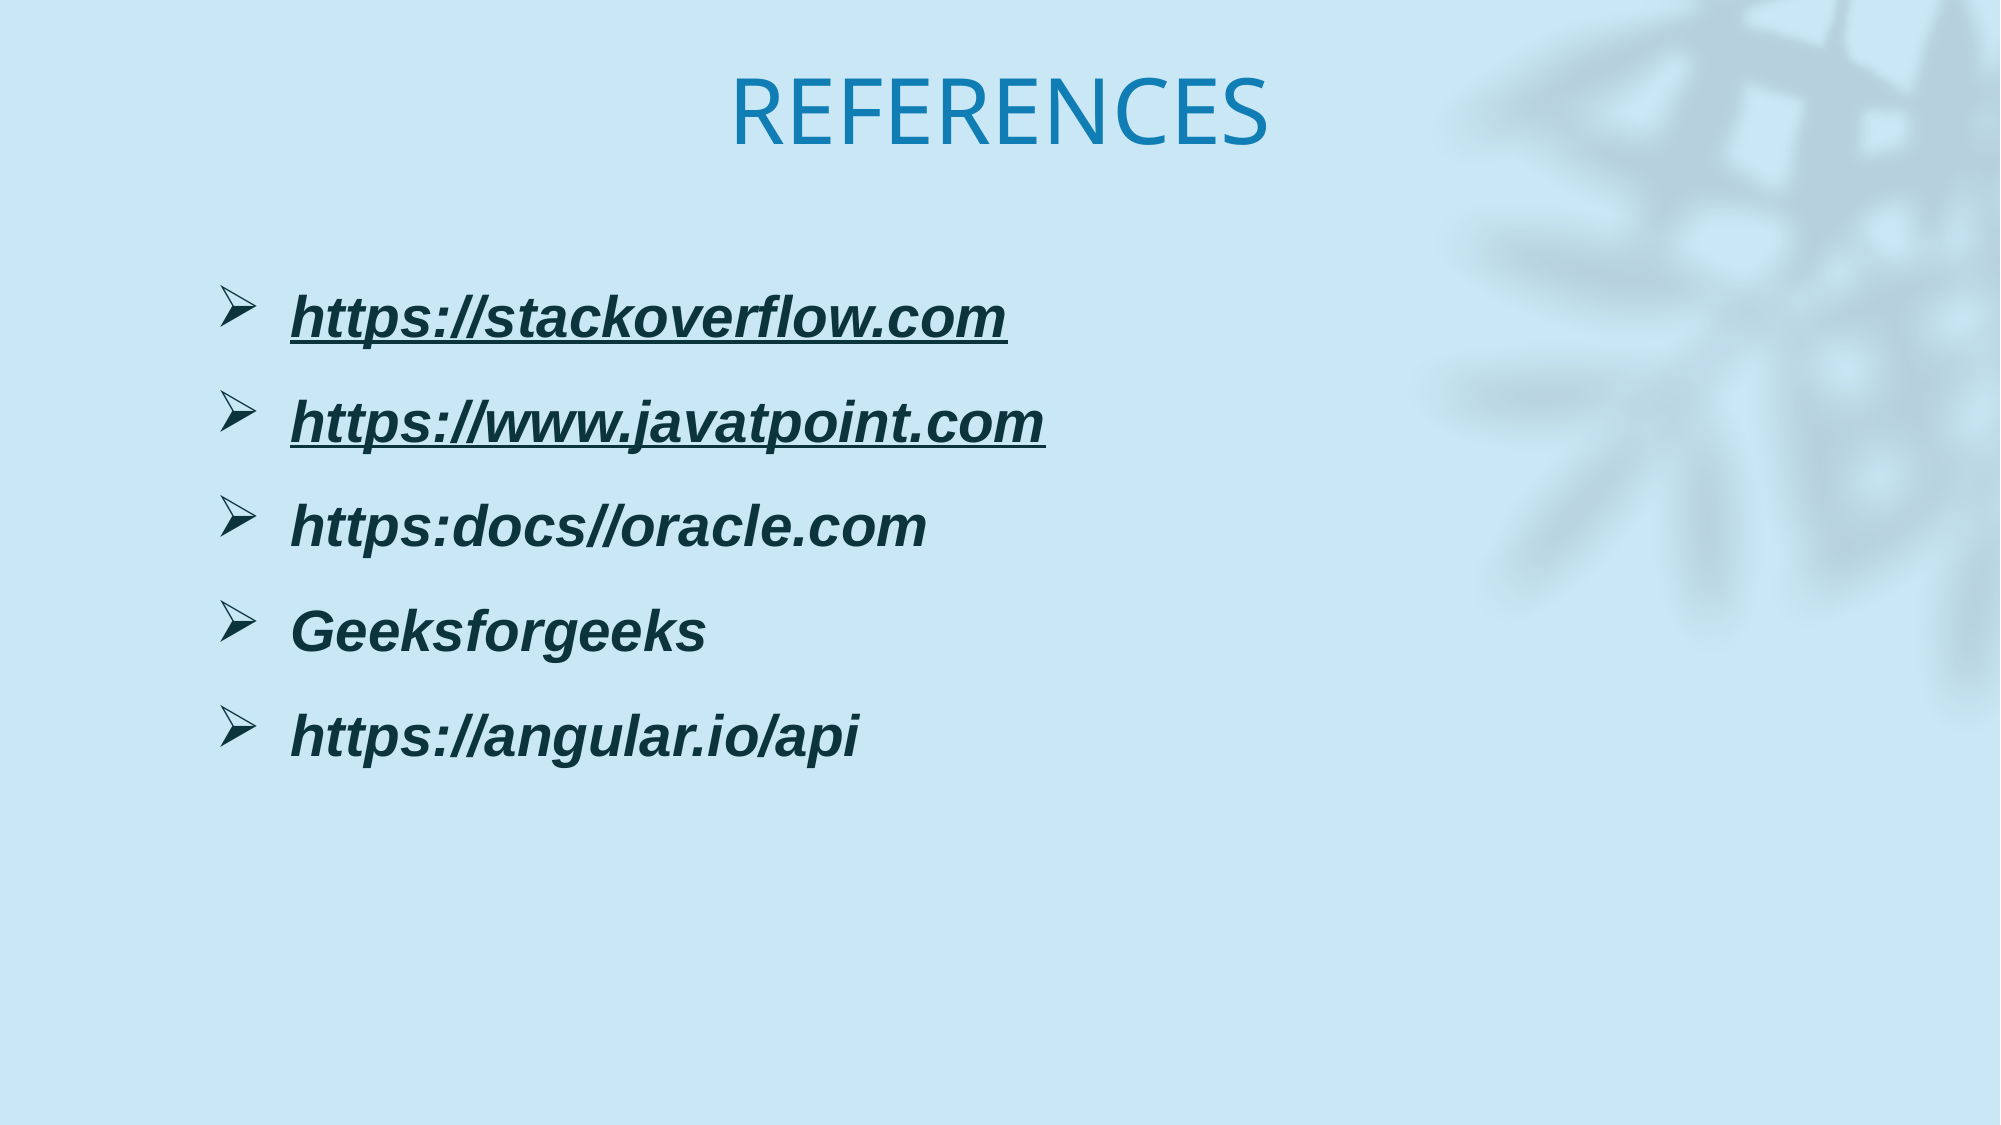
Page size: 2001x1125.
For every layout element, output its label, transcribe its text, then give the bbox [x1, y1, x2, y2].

text_box REFERENCES [700, 0, 1300, 229]
text_box https://stackoverflow.com https://www.javatpoint.com https:docs//oracle.com Geeksforgeeks https://angular.io/api [179, 229, 1403, 896]
